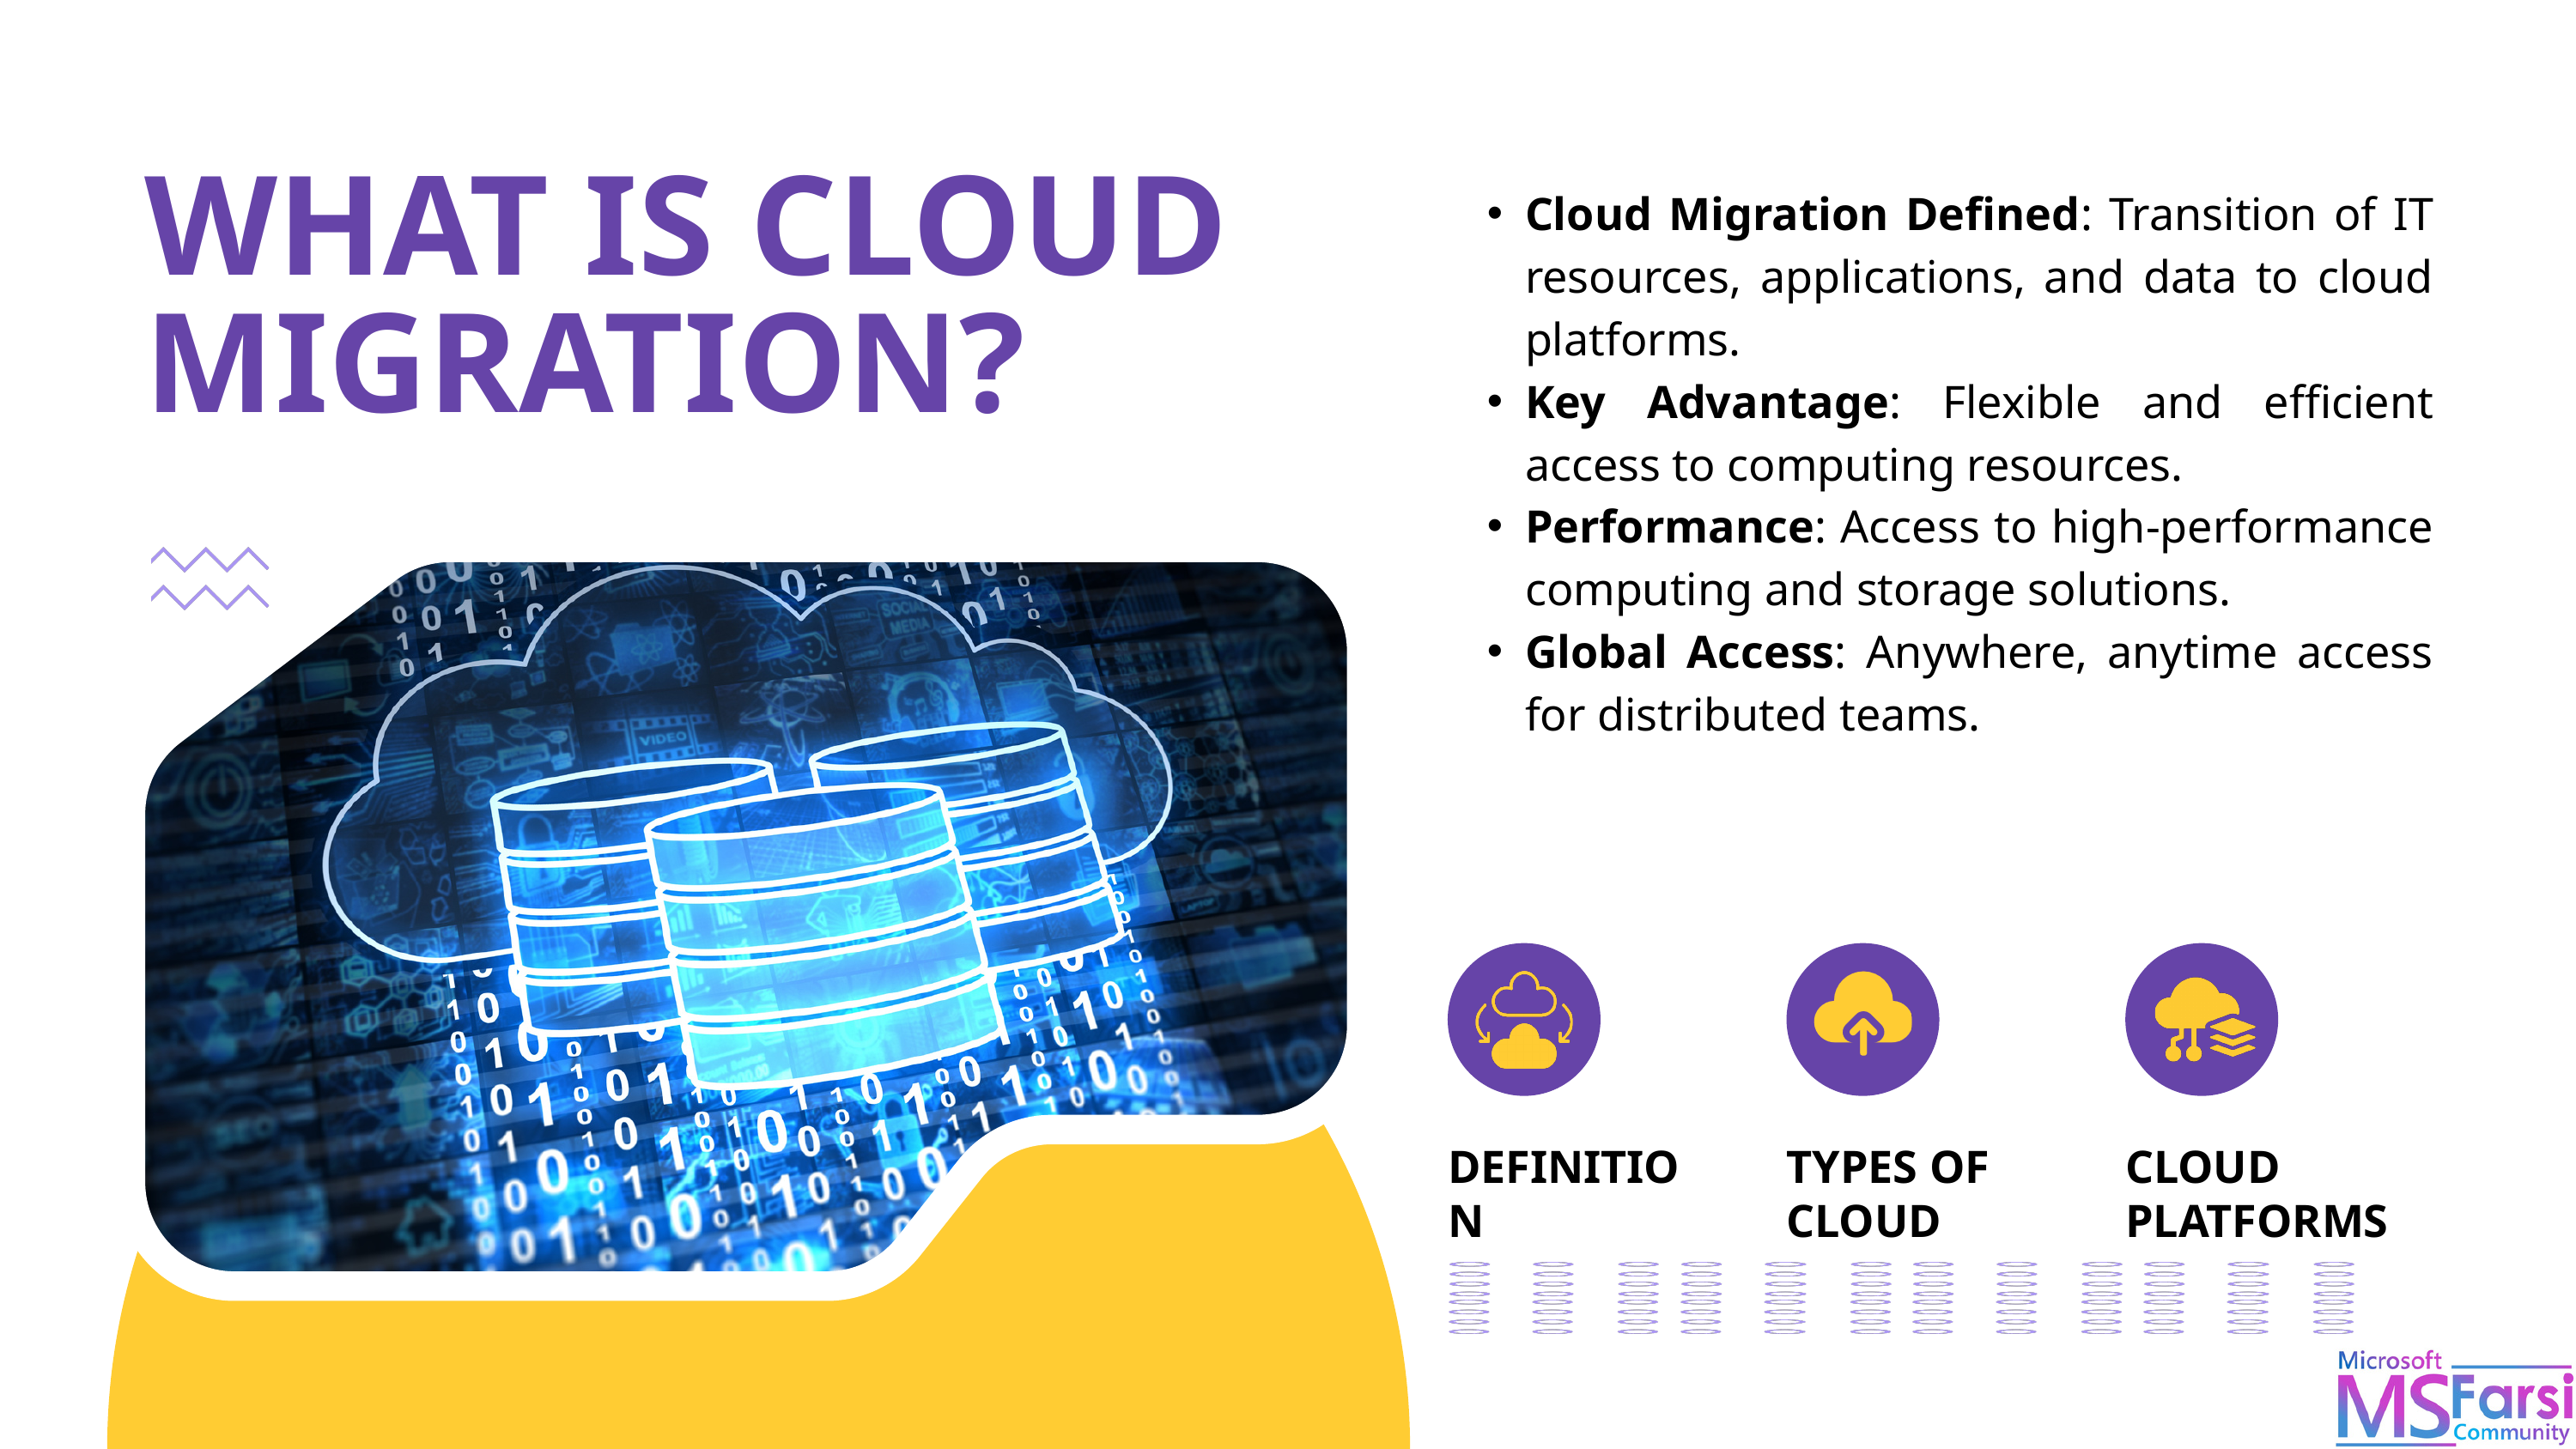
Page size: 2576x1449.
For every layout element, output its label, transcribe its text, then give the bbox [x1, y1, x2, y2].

text_box [1447, 1262, 1661, 1334]
text_box Cloud Migration Defined: Transition of IT resources, applications, and data to cloud platforms. Key Advantage: Flexible and efficient access to computing resources. Performance: Access to high-performance computing and storage solutions. Global Access: Anywhere, anytime access for distributed teams. [1449, 176, 2434, 740]
text_box CLOUD PLATFORMS [2125, 1138, 2412, 1246]
text_box TYPES OF CLOUD [1786, 1138, 2050, 1246]
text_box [106, 797, 1411, 1449]
text_box DEFINITION [1447, 1138, 1710, 1246]
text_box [2124, 943, 2279, 1096]
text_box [1447, 943, 1601, 1096]
text_box [2142, 1262, 2356, 1334]
text_box WHAT IS CLOUD MIGRATION? [144, 165, 1601, 440]
text_box [1911, 1262, 2124, 1334]
text_box [1680, 1262, 1893, 1334]
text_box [1786, 943, 1940, 1096]
text_box [2334, 1348, 2576, 1449]
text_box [130, 547, 1363, 1287]
